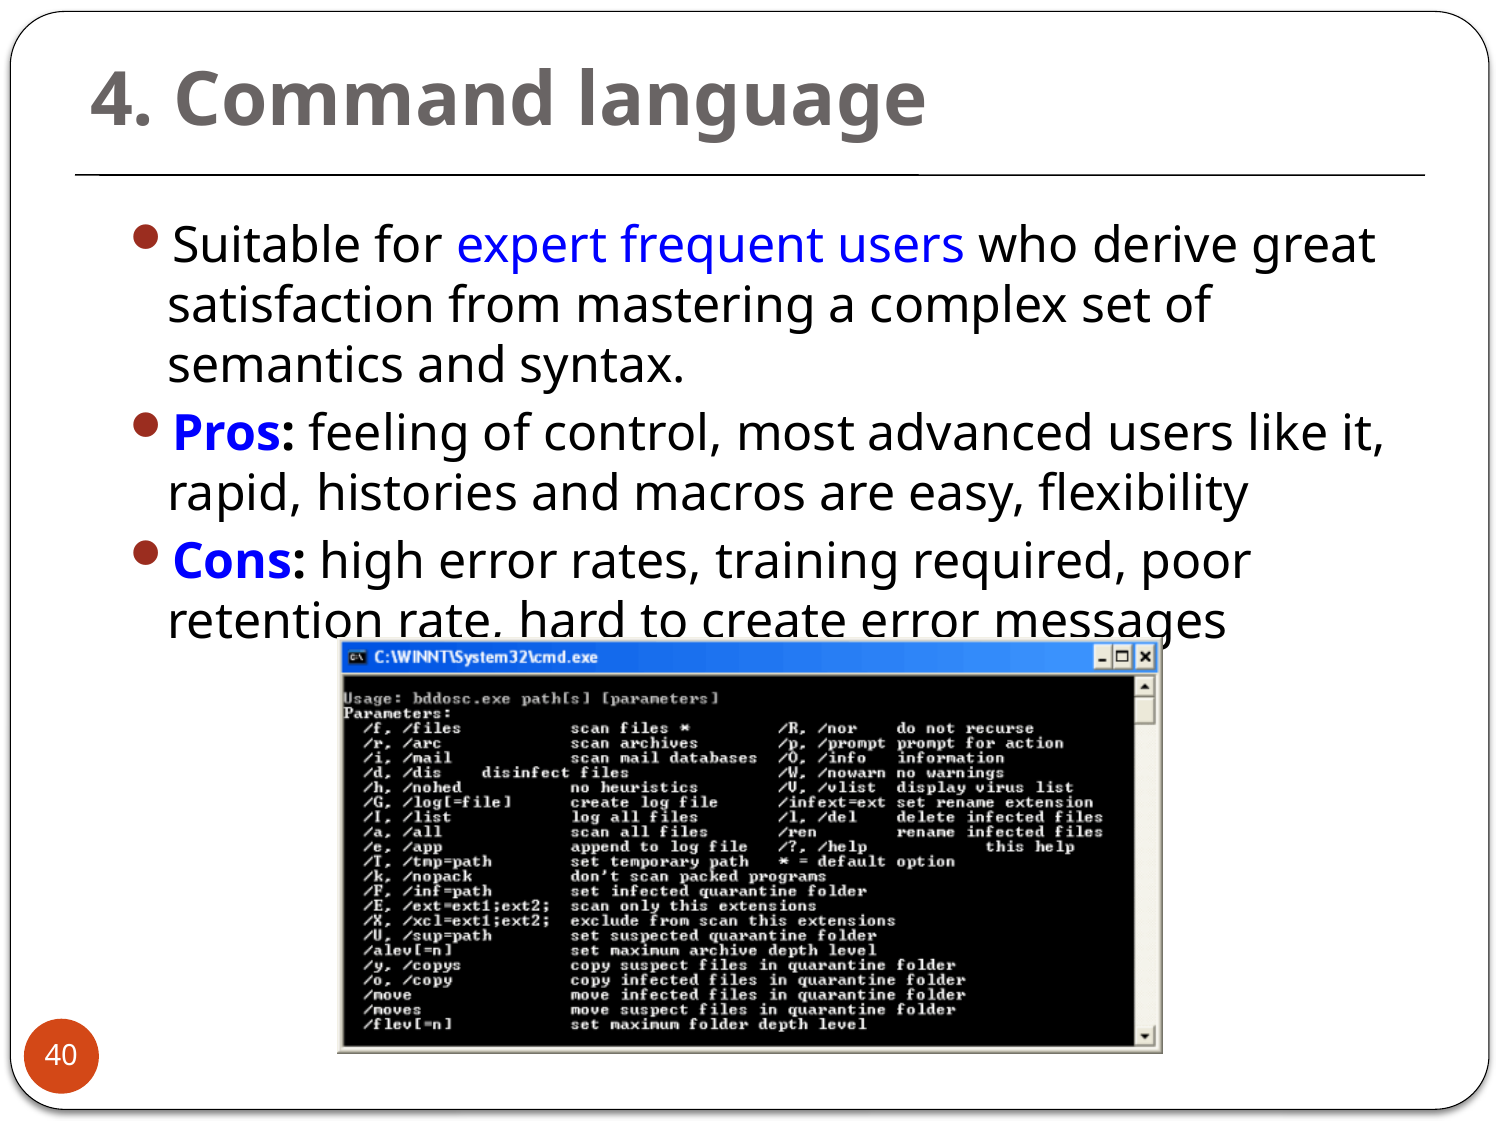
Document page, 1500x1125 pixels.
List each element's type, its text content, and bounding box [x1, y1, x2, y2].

list Suitable for expert frequent users who derive great satisfaction from mastering a complex set of semantics and syntax. Pros: feeling of control, most advanced users like it, rapid, histories and macros are easy, flexibility Cons: high error rates, training required, poor retention rate, hard to create error messages [62, 174, 1426, 676]
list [337, 637, 1163, 1055]
title 4. Command language [74, 37, 1401, 156]
